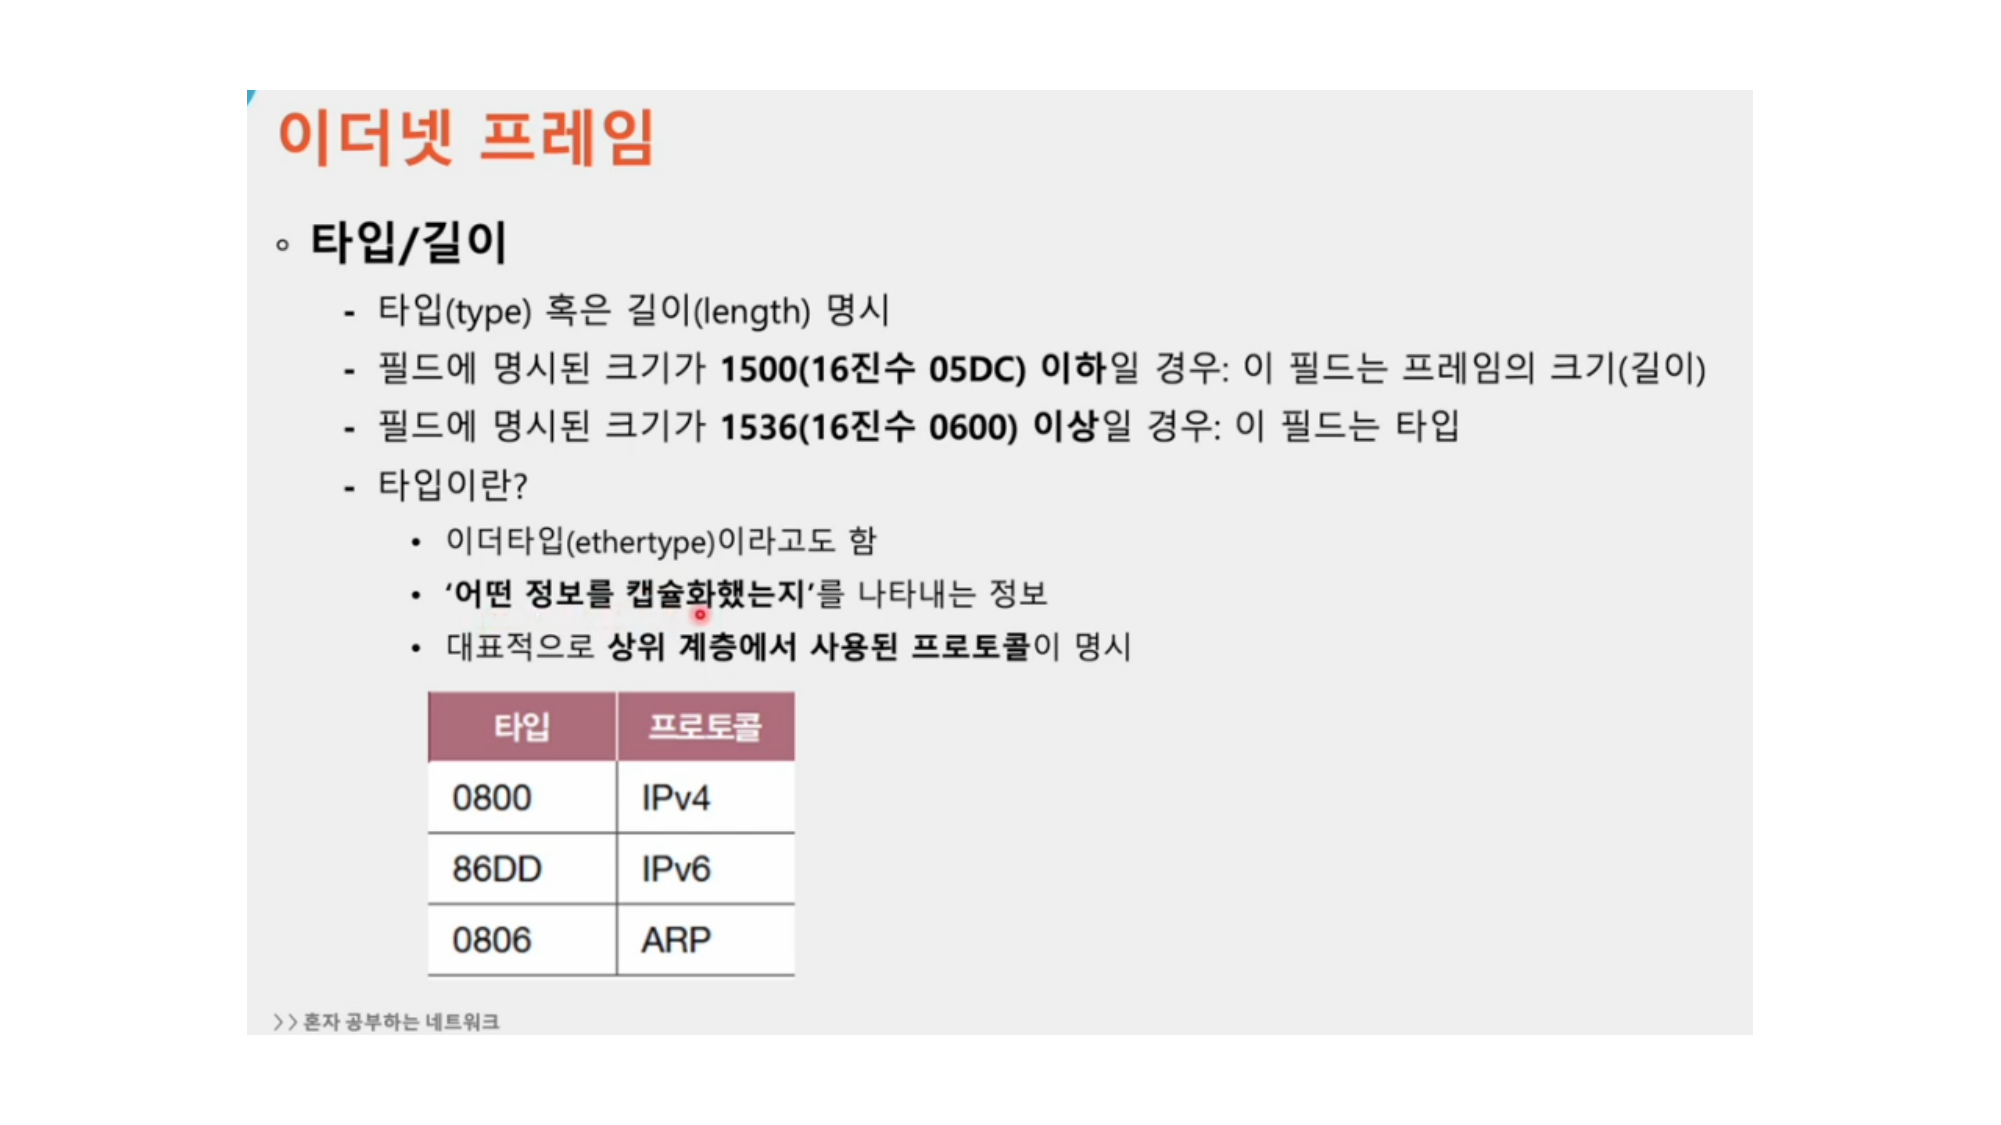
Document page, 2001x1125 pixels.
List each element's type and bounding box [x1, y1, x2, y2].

picture [247, 90, 1753, 1035]
